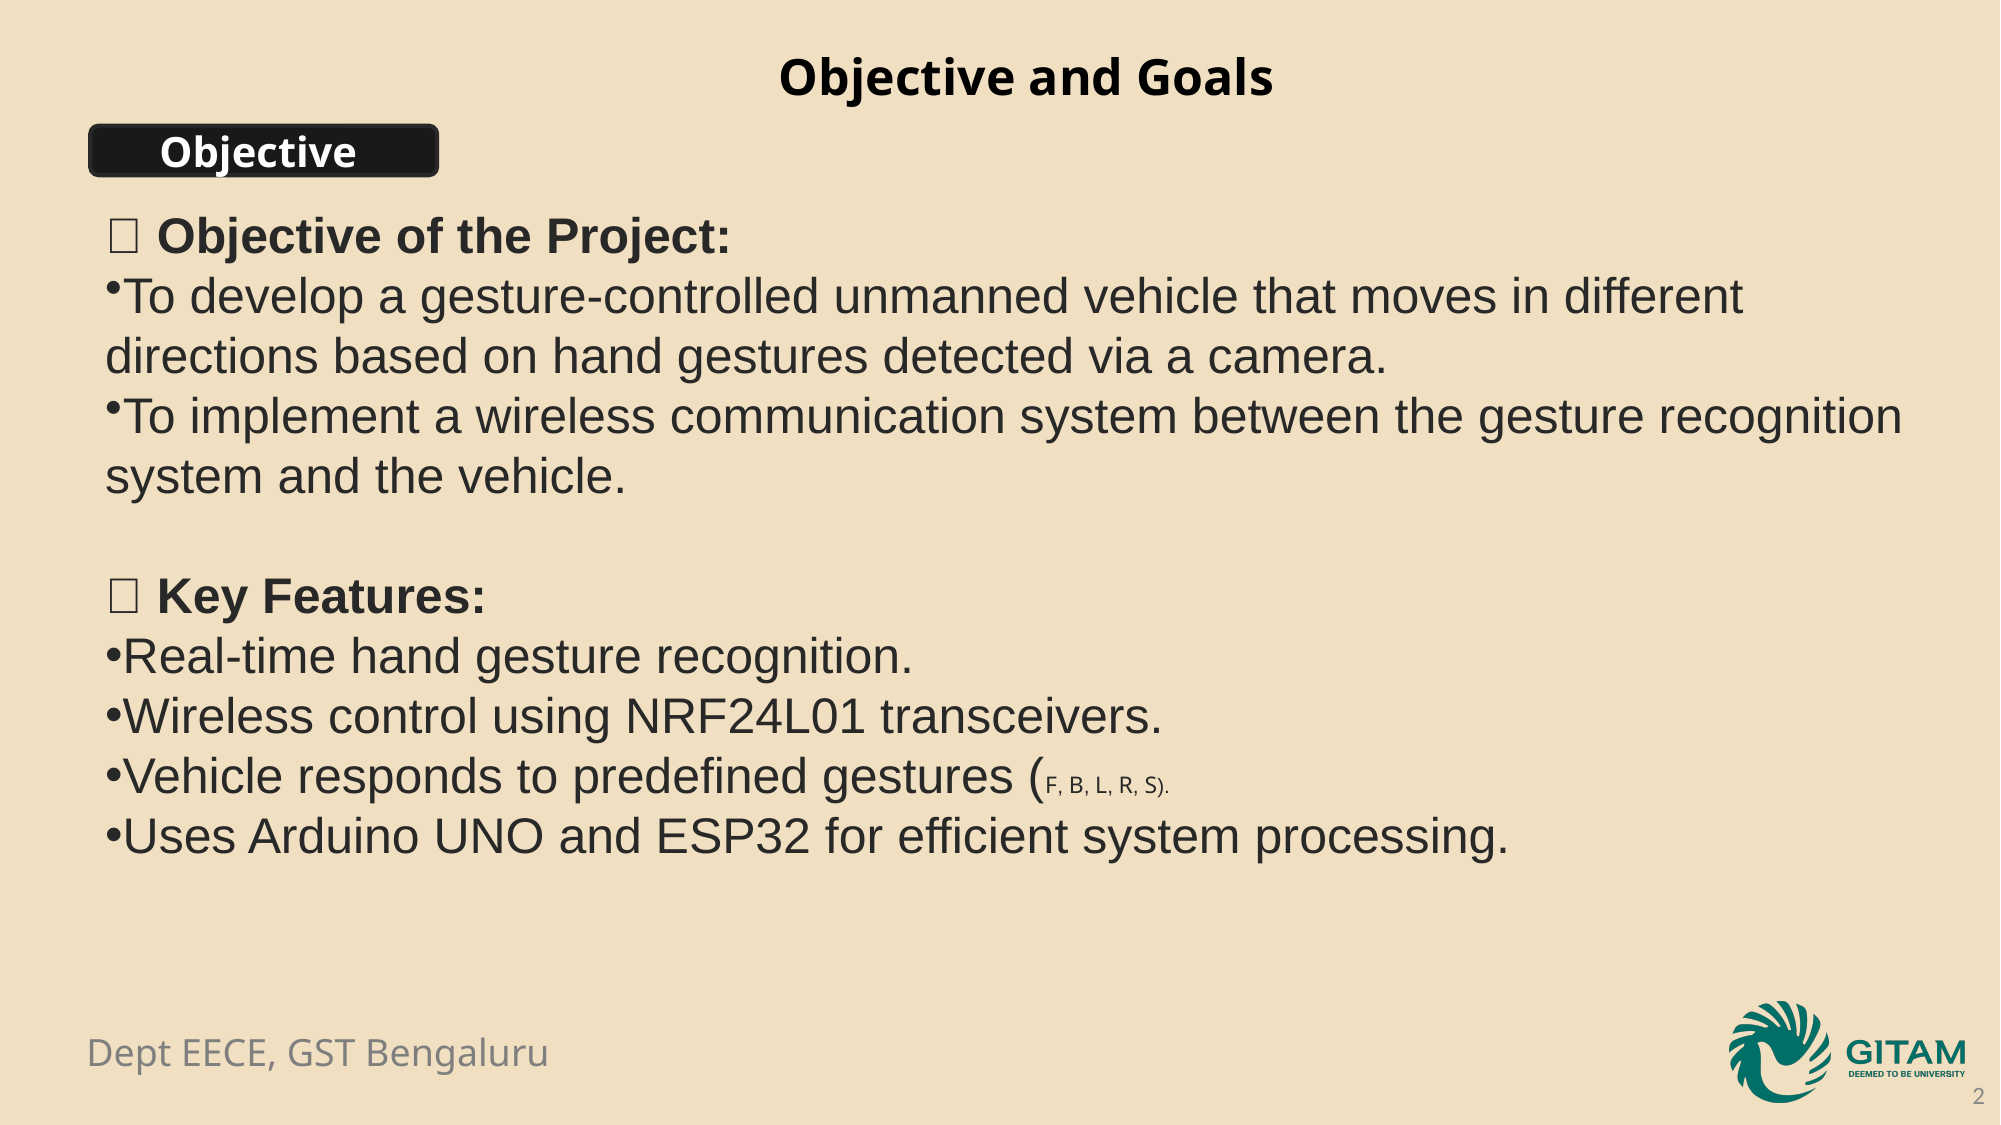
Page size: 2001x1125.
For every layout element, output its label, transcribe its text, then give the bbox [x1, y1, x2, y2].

text_box ✅ Objective of the Project: To develop a gesture-controlled unmanned vehicle that moves in different directions based on hand gestures detected via a camera. To implement a wireless communication system between the gesture recognition system and the vehicle. ✅ Key Features: Real-time hand gesture recognition. Wireless control using NRF24L01 transceivers. Vehicle responds to predefined gestures (F, B, L, R, S). Uses Arduino UNO and ESP32 for efficient system processing. [90, 0, 1950, 917]
picture [1729, 1001, 1965, 1065]
slide_number 2 [1550, 1065, 2000, 1125]
